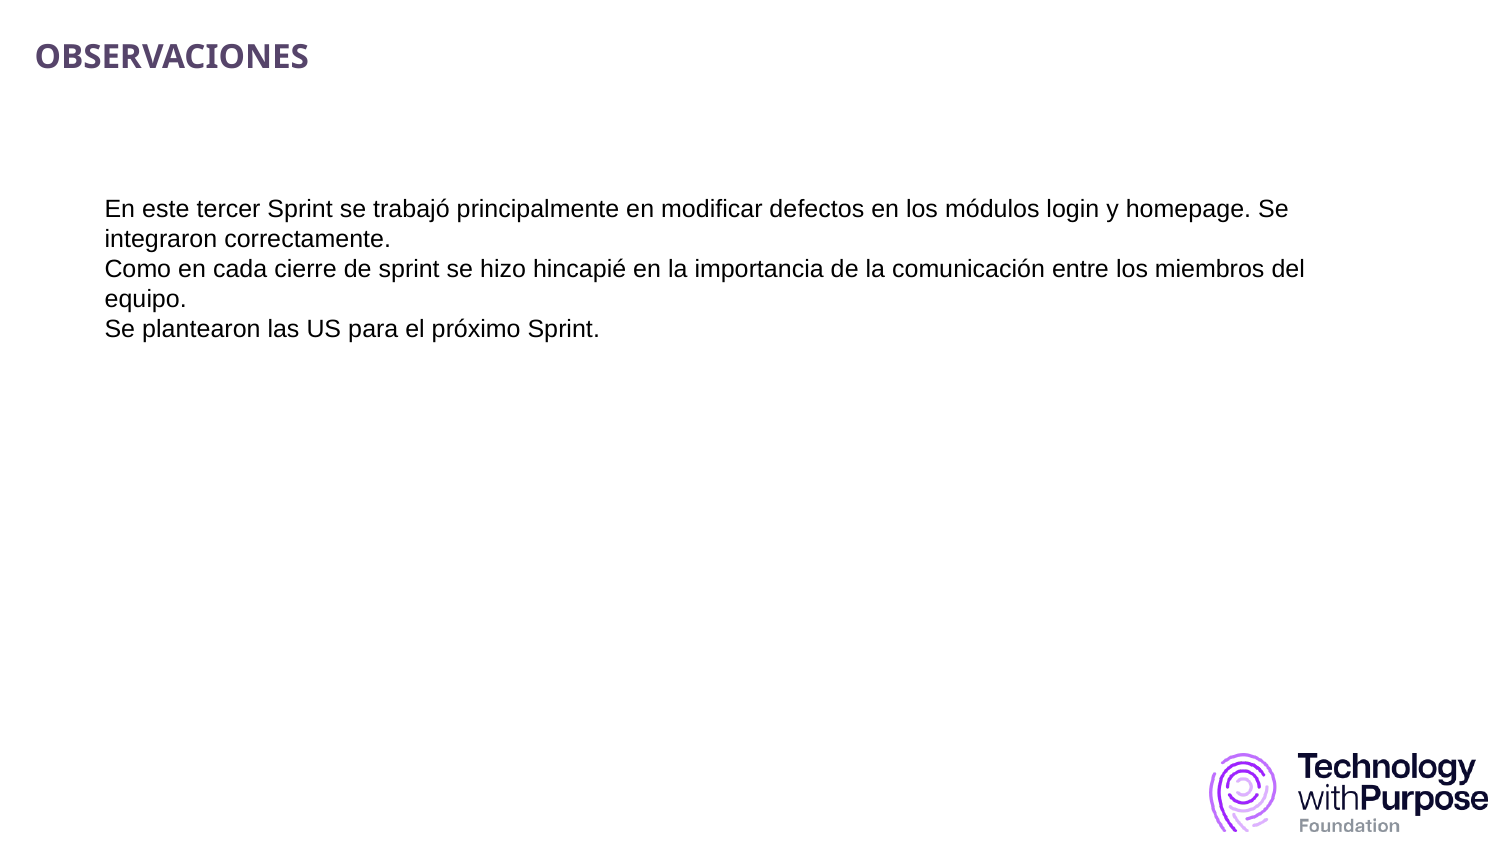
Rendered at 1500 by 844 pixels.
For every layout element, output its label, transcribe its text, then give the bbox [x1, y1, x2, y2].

text_box En este tercer Sprint se trabajó principalmente en modificar defectos en los módulos login y homepage. Se integraron correctamente. Como en cada cierre de sprint se hizo hincapié en la importancia de la comunicación entre los miembros del equipo. Se plantearon las US para el próximo Sprint. [89, 185, 1411, 350]
subtitle OBSERVACIONES [19, 14, 630, 78]
picture [1209, 753, 1488, 832]
